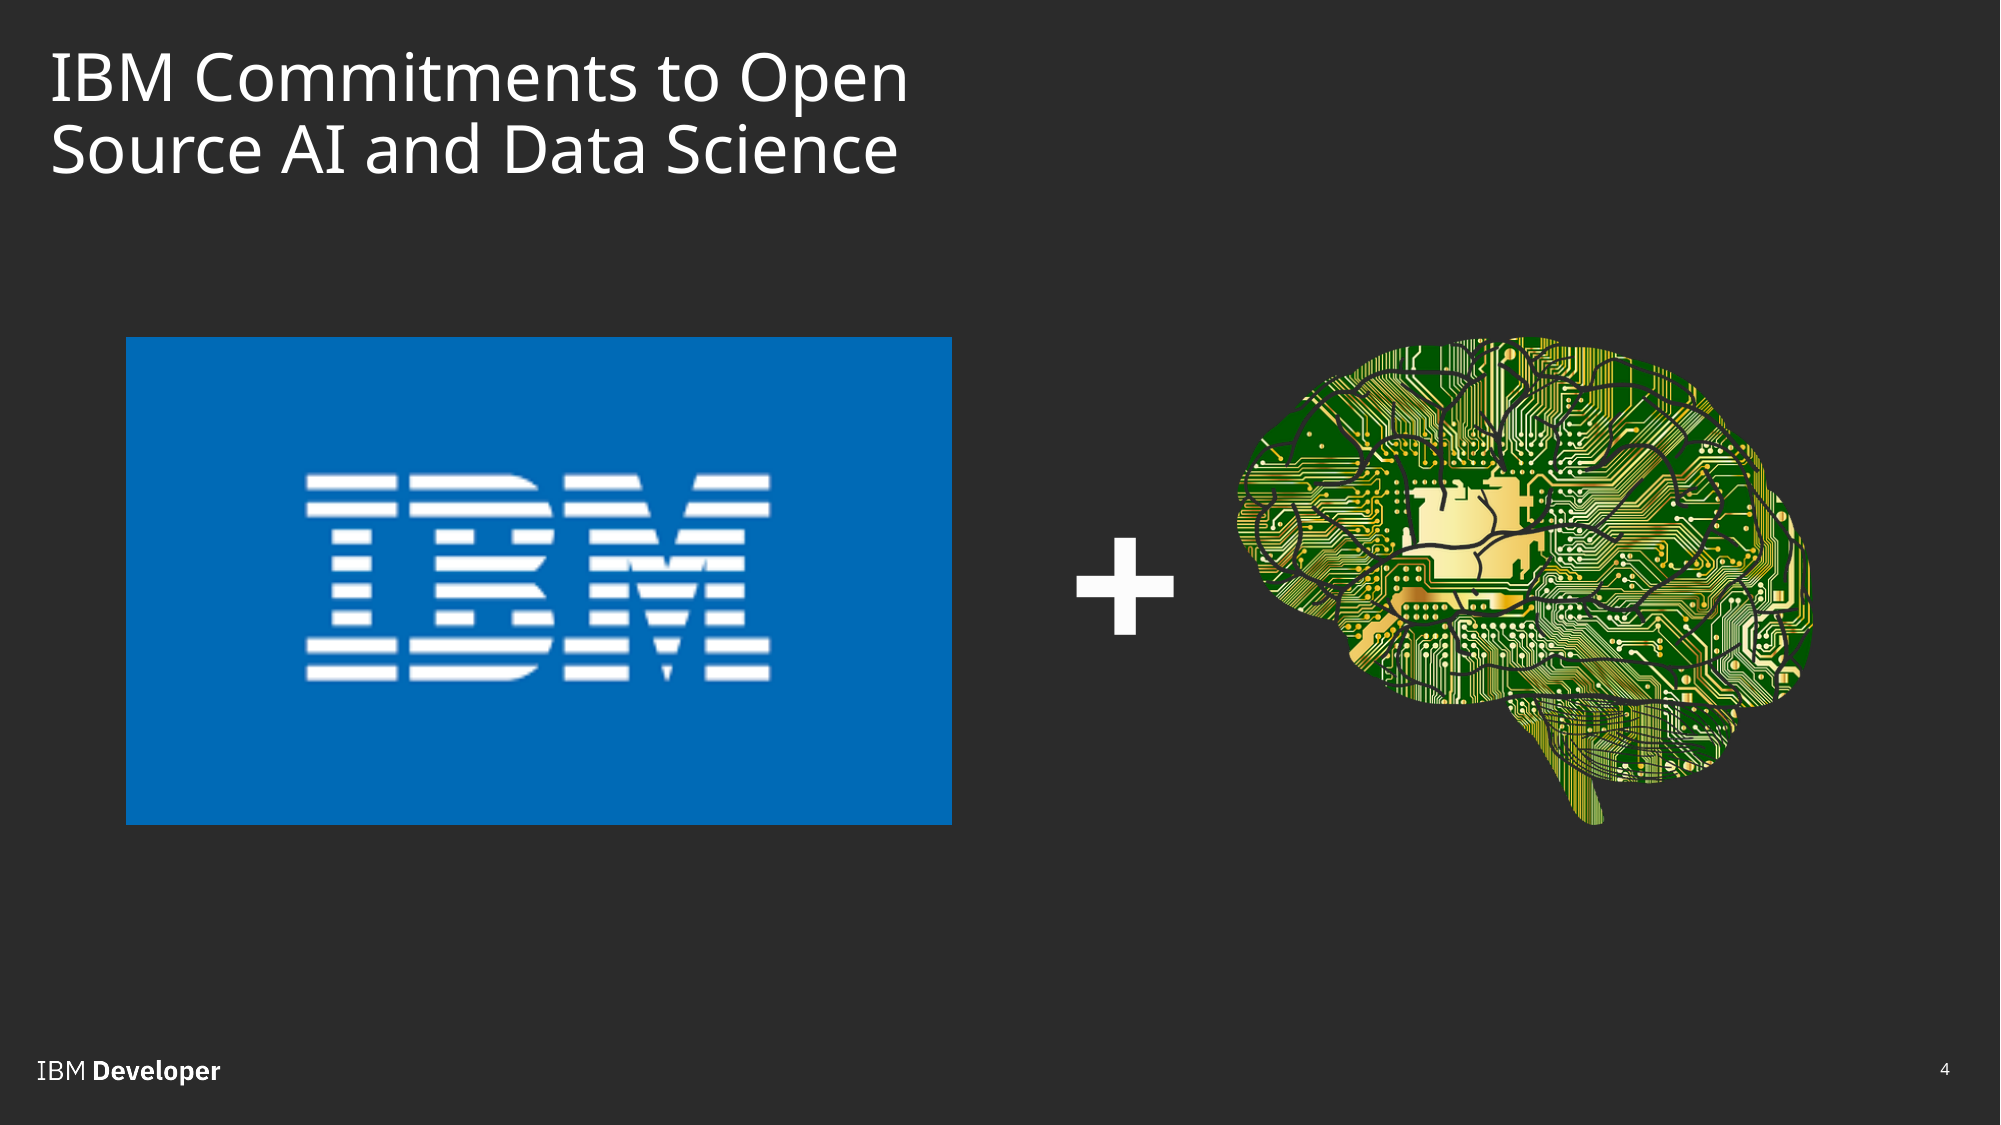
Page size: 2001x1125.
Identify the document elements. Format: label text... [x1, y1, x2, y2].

text_box + [1053, 449, 1198, 705]
picture [1237, 337, 1813, 826]
slide_number 4 [1500, 1055, 1950, 1086]
title IBM Commitments to Open Source AI and Data Science [50, 43, 950, 1027]
picture [126, 337, 952, 826]
picture [0, 1023, 258, 1118]
